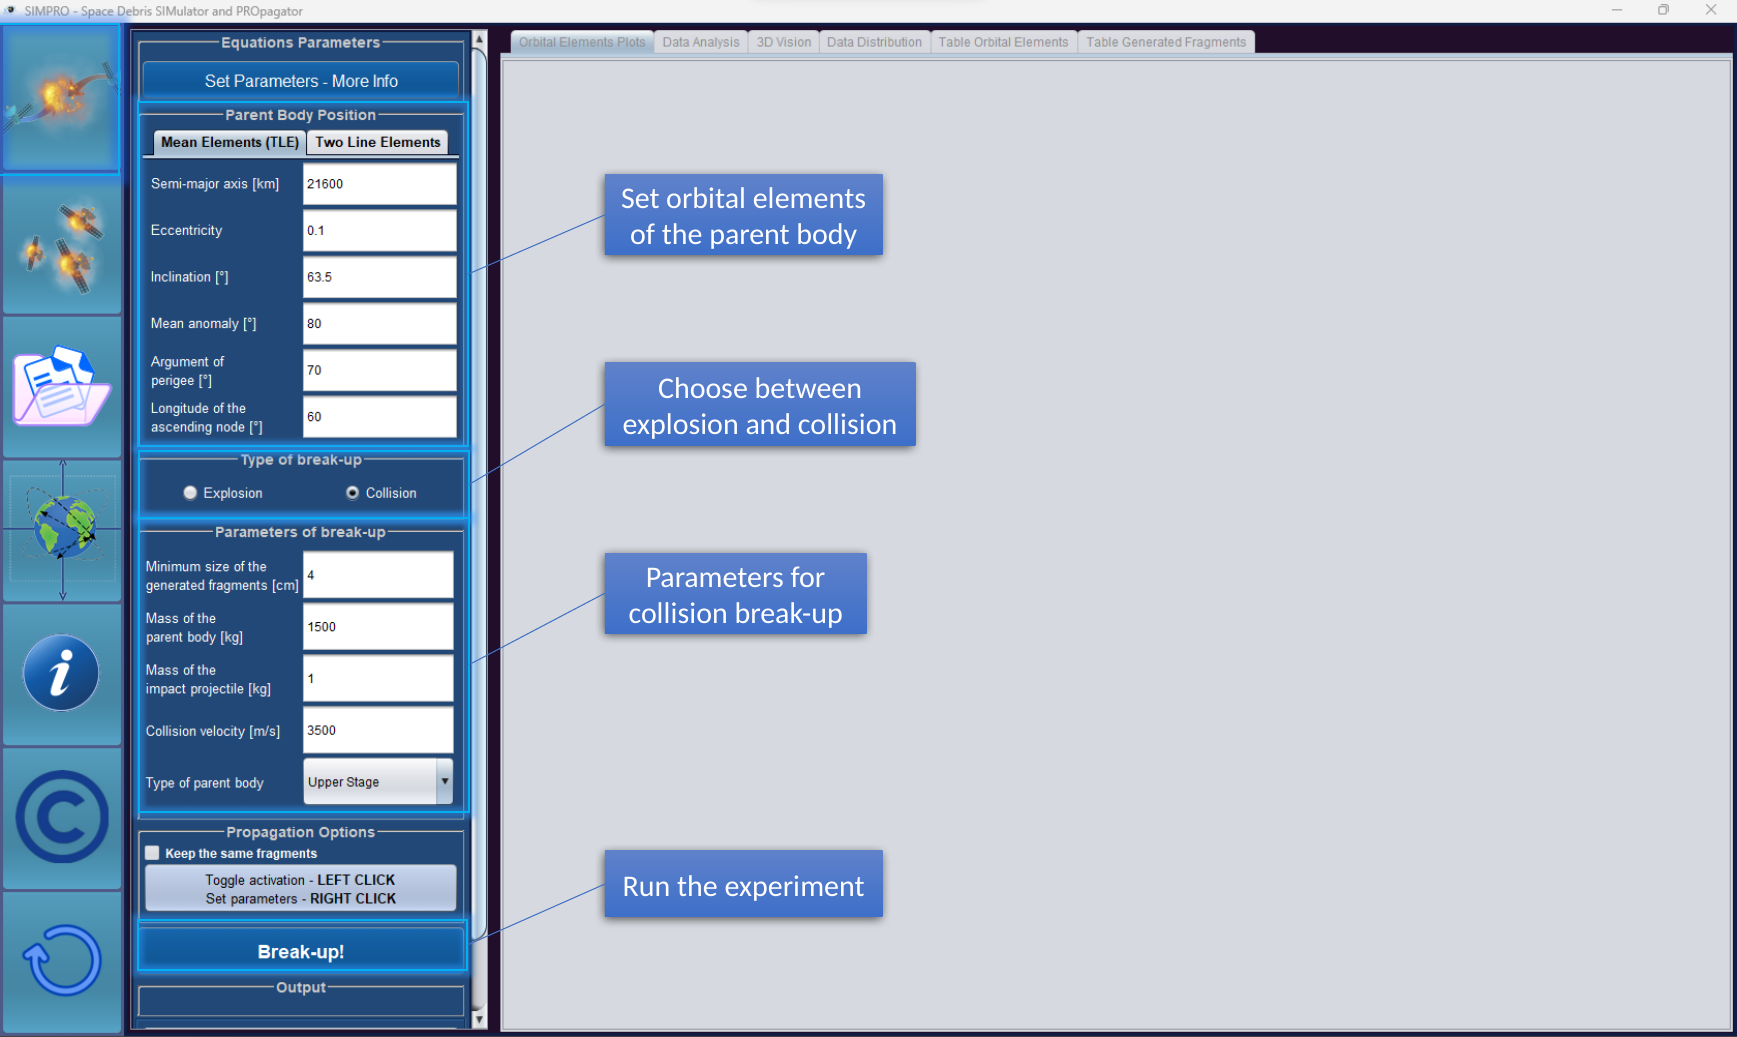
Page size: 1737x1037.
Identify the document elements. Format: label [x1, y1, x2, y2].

text_box [468, 593, 605, 665]
picture [0, 26, 117, 173]
text_box [467, 214, 605, 275]
picture [0, 0, 1737, 1037]
text_box [467, 884, 605, 946]
text_box [468, 404, 605, 485]
